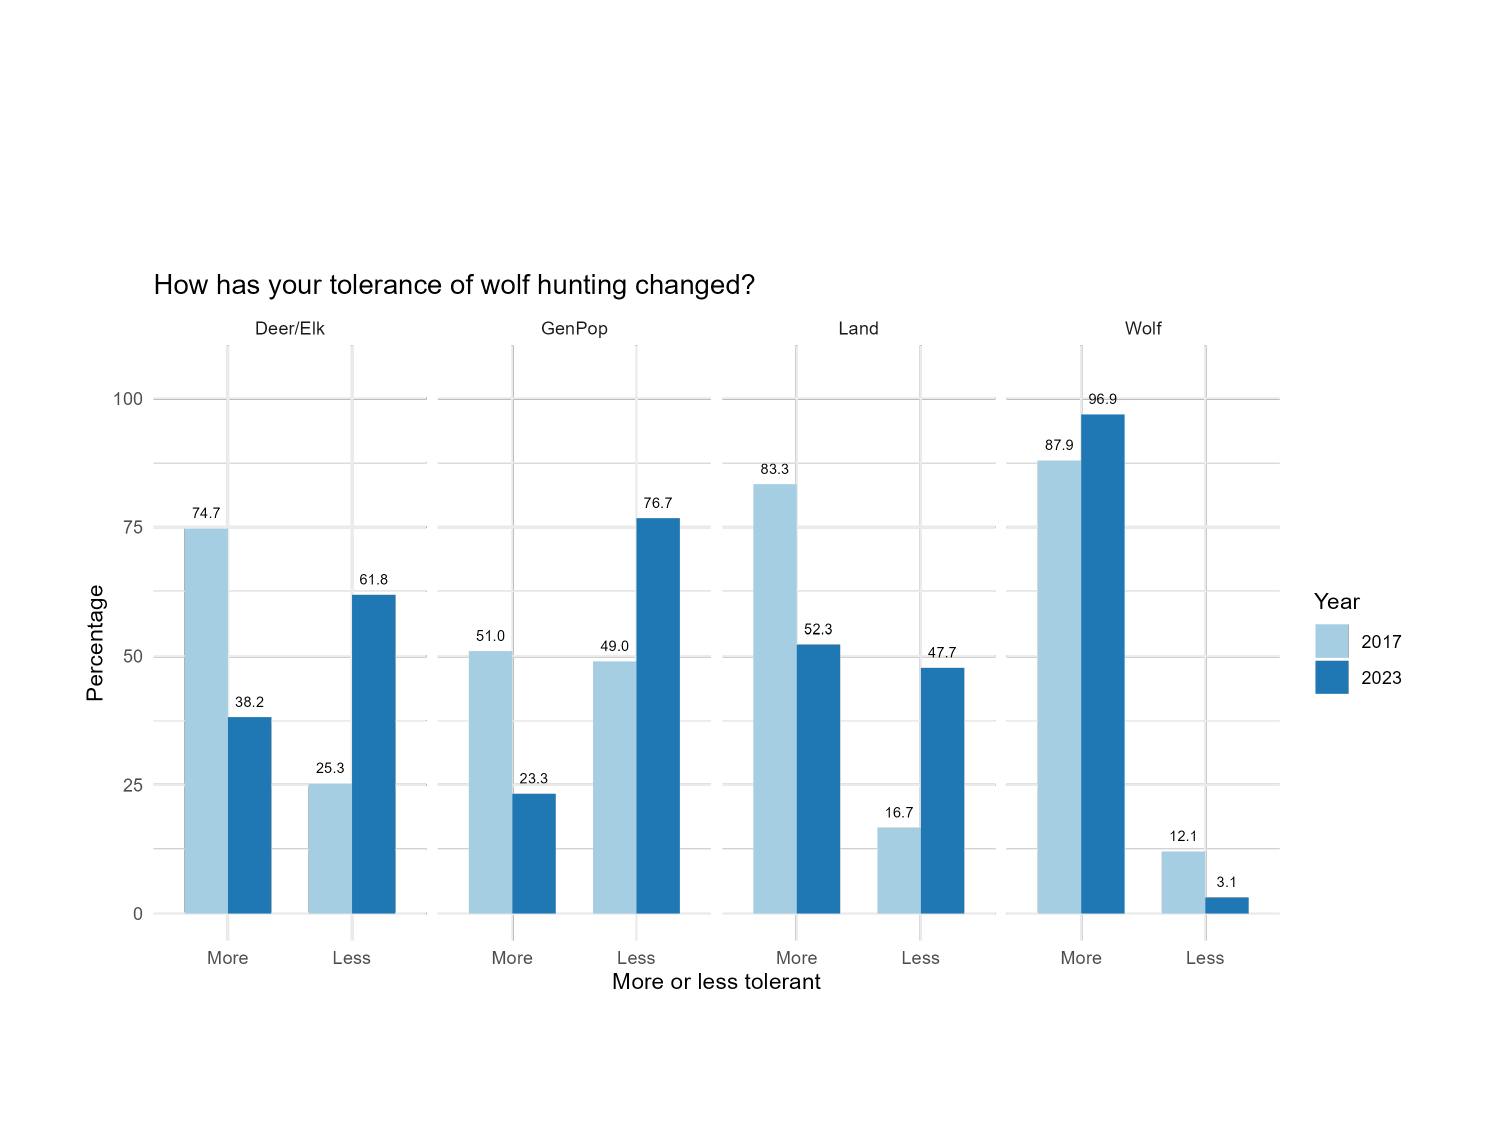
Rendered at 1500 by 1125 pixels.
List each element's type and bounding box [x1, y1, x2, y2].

list [74, 262, 1426, 1006]
